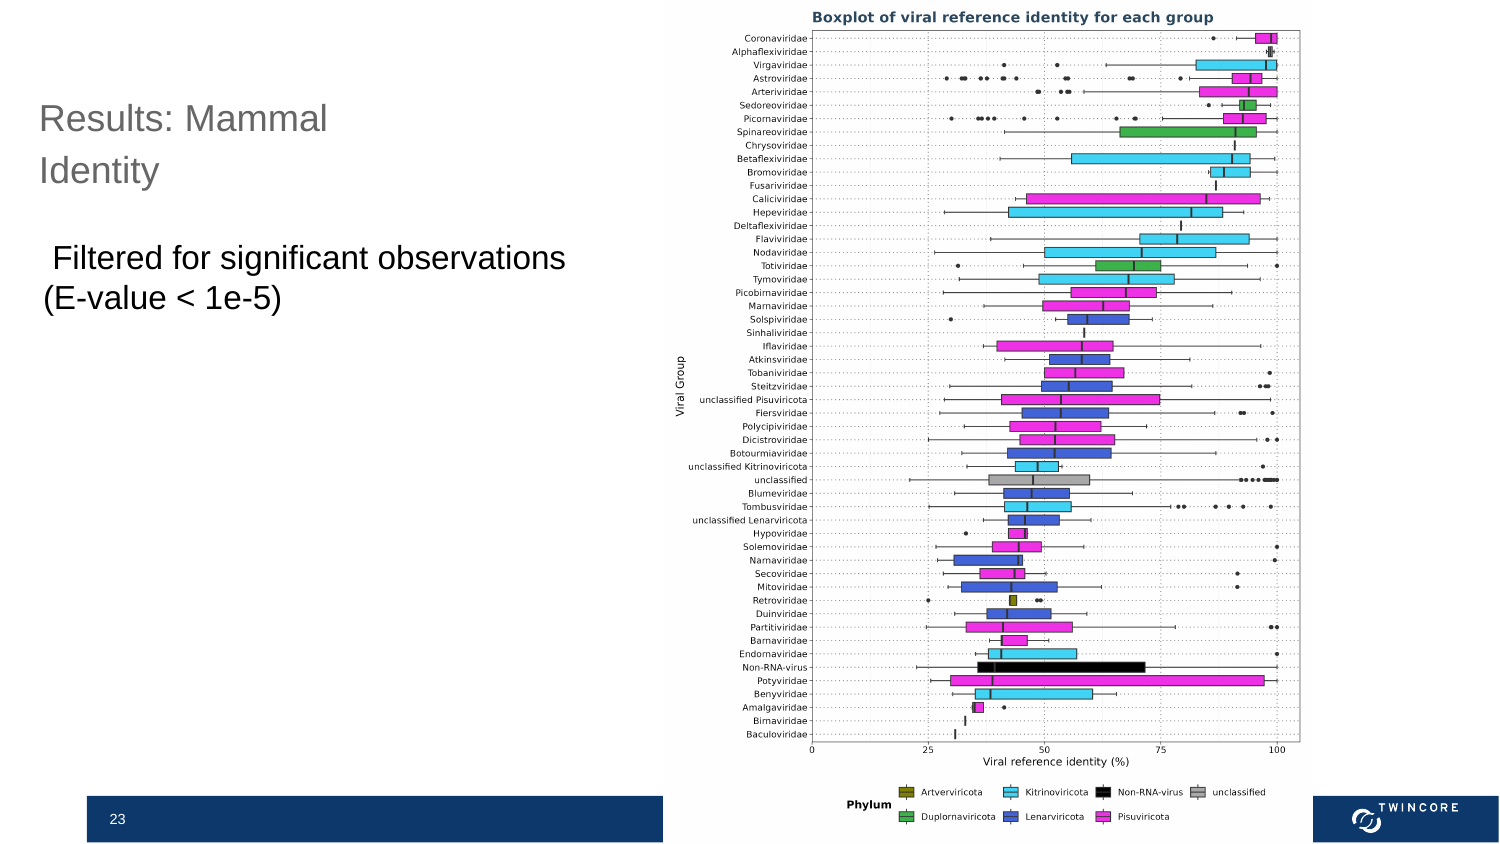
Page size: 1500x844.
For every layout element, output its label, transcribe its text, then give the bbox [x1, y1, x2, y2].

text_box Filtered for significant observations (E-value < 1e-5) [28, 229, 602, 324]
picture [663, 0, 1313, 844]
picture [1352, 803, 1458, 833]
